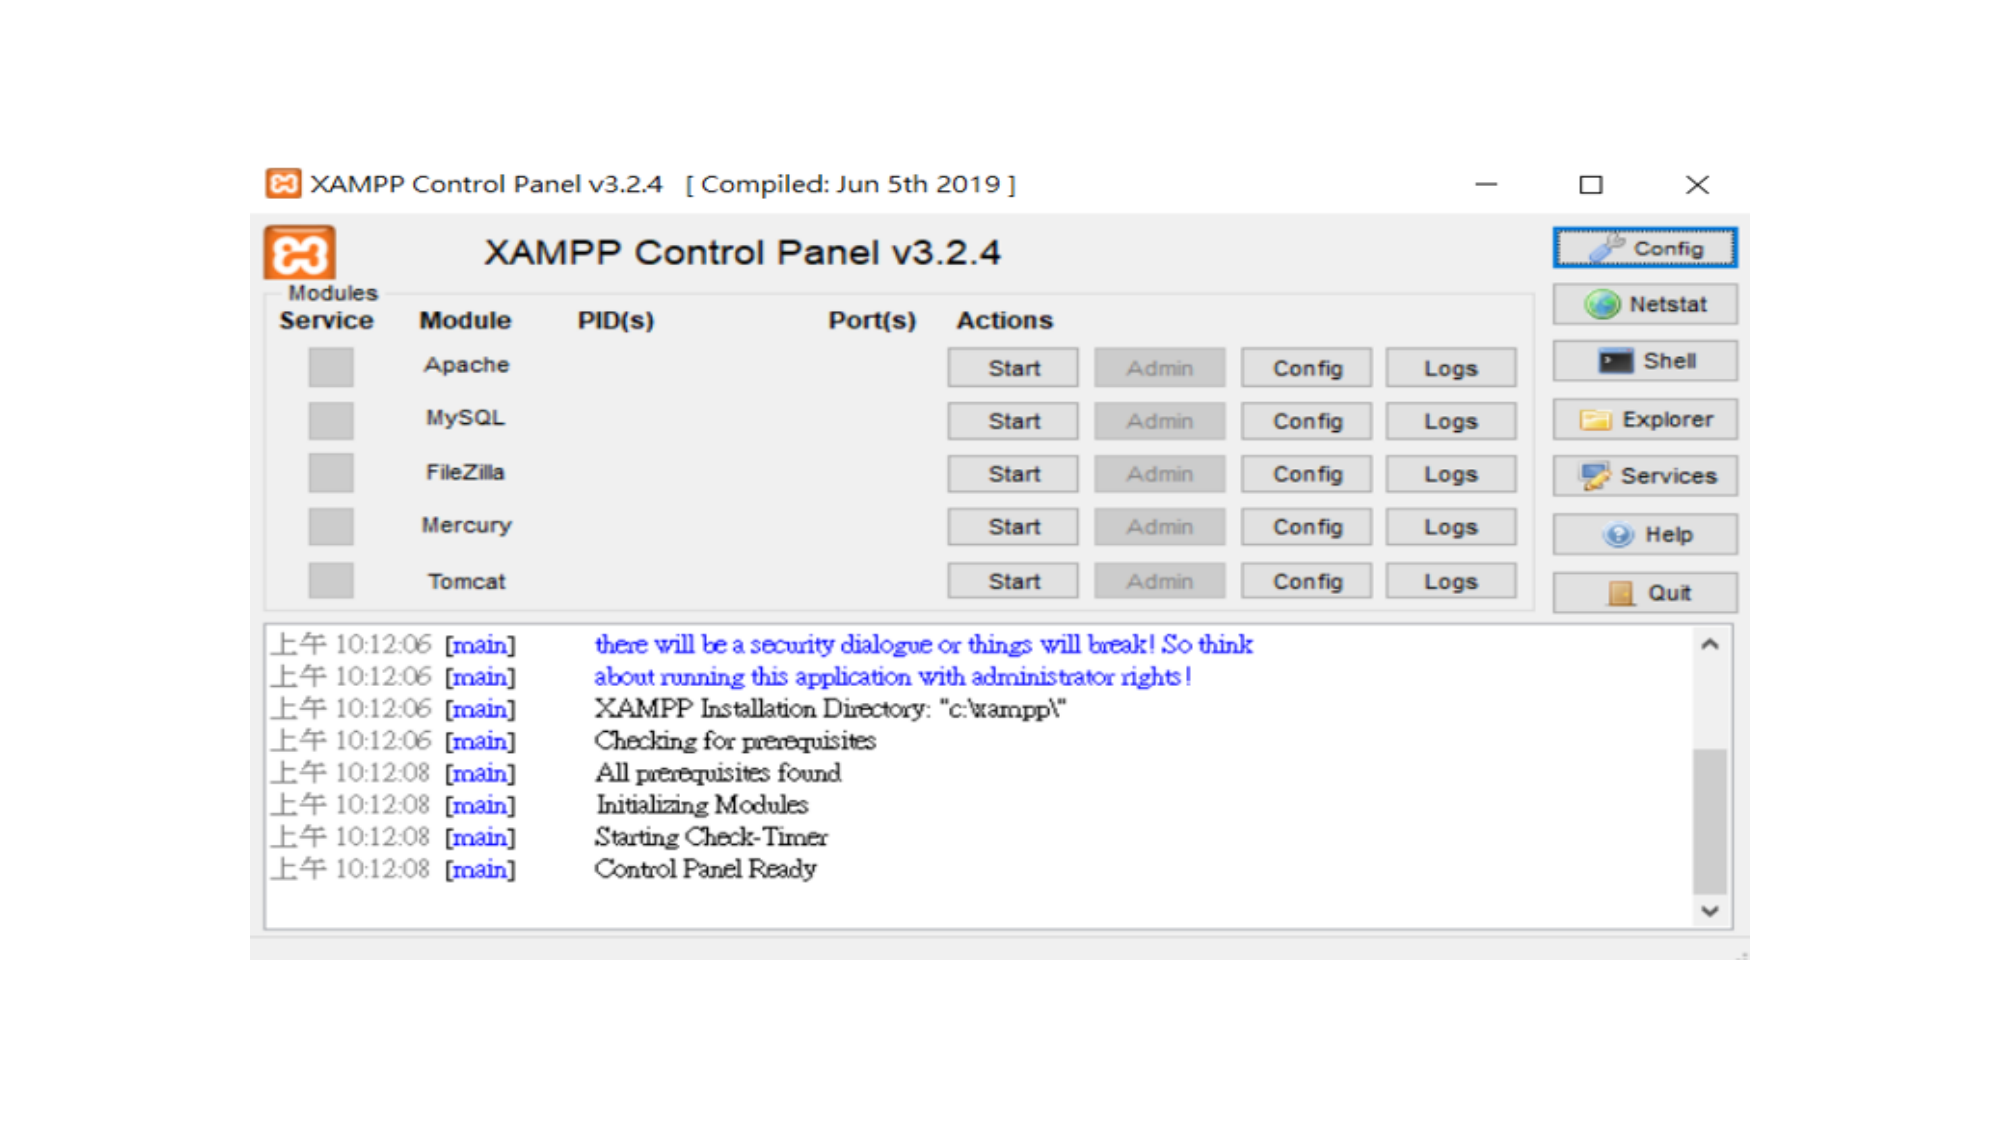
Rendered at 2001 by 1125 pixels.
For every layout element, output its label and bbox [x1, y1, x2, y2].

list [250, 165, 1750, 960]
